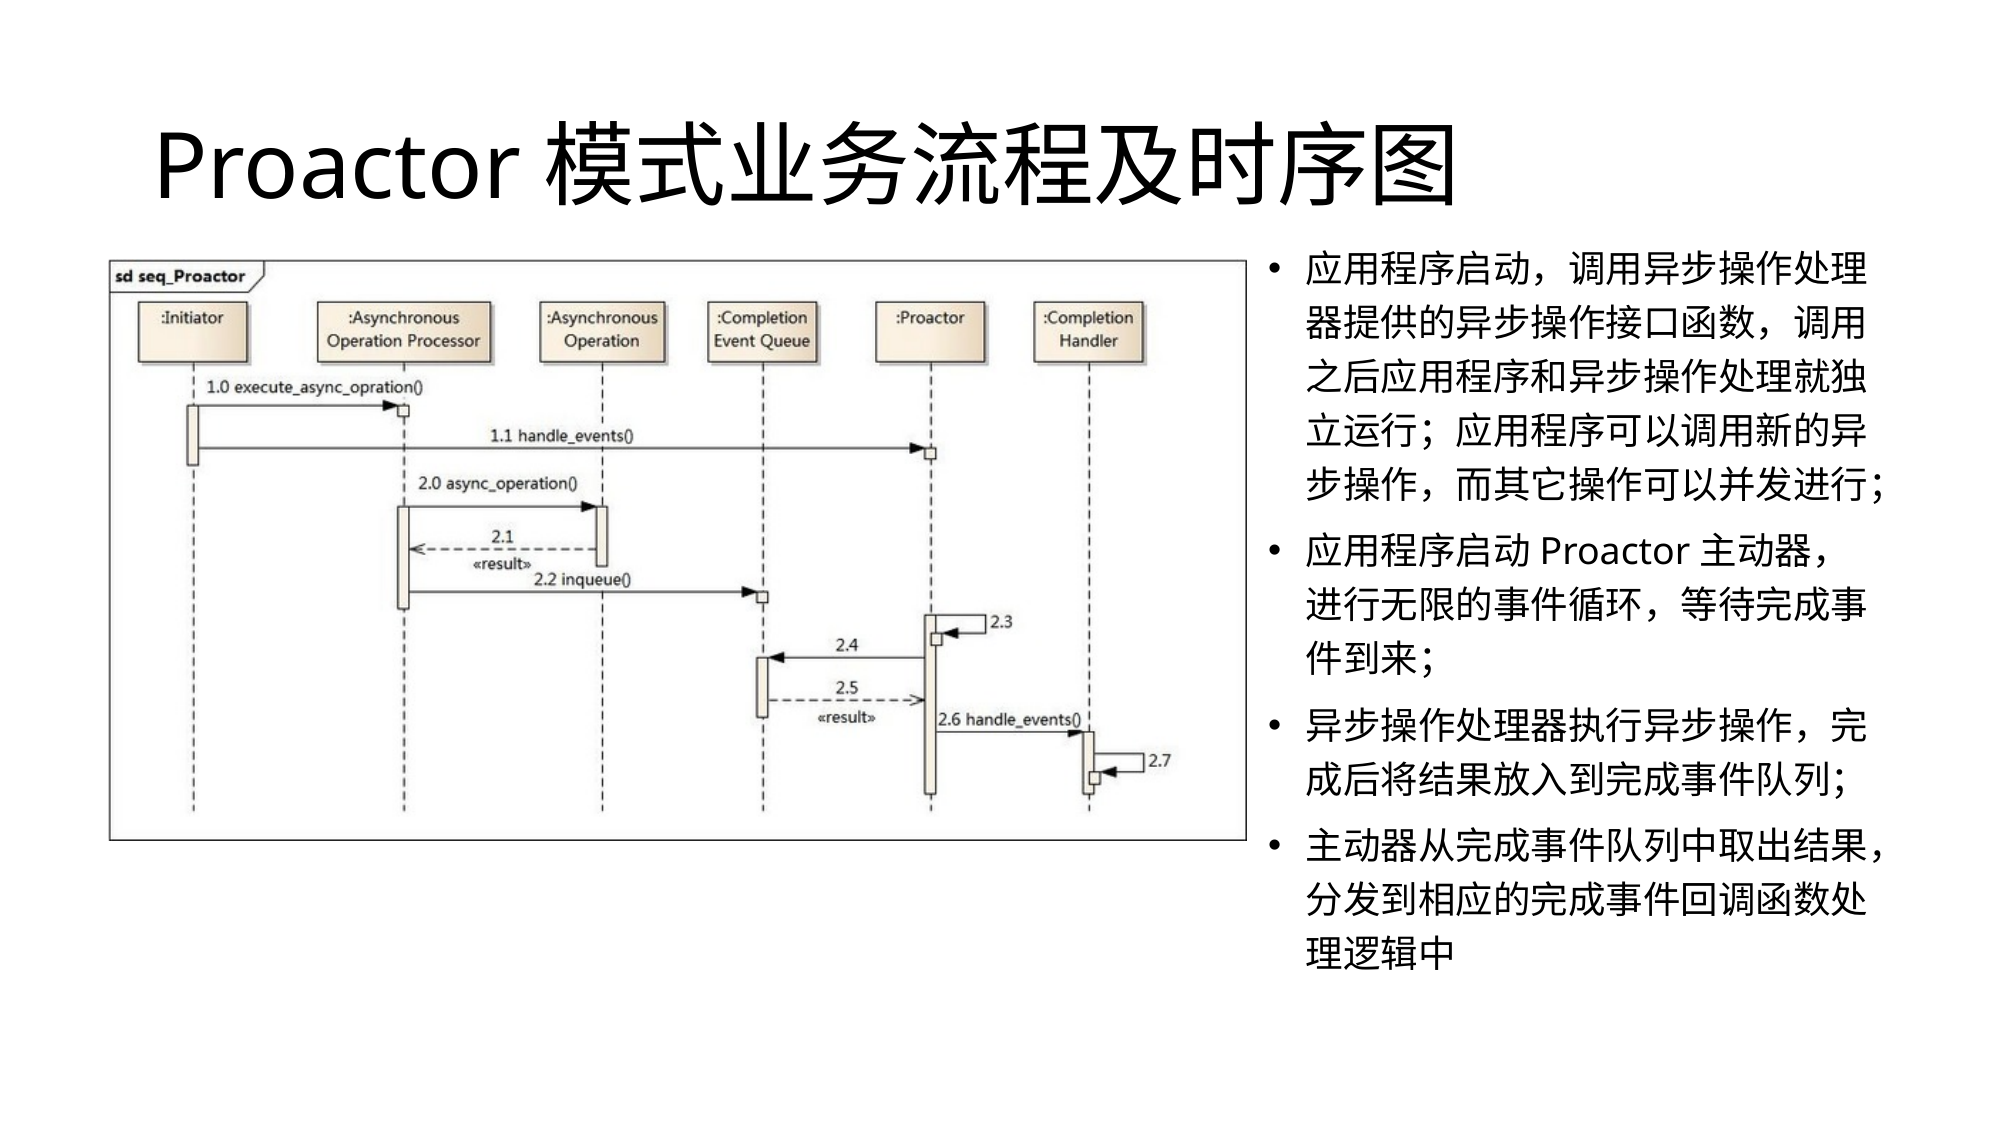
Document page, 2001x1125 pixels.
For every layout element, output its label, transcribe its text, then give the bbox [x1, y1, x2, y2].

title Proactor模式业务流程及时序图 [137, 59, 1863, 278]
picture [108, 259, 1247, 841]
list 应用程序启动，调用异步操作处理器提供的异步操作接口函数，调用之后应用程序和异步操作处理就独立运行；应用程序可以调用新的异步操作，而其它操作可以并发进行； 应用程序启动Proactor主动器，进行无限的事件循环，等待完成事件到来； 异步操作处理器执行异步操作，完成后将结果放入到完成事件队列； 主动器从完成事件队列中取出结果，分发到相应的完成事件回调函数处理逻辑中 [1253, 228, 1892, 1027]
